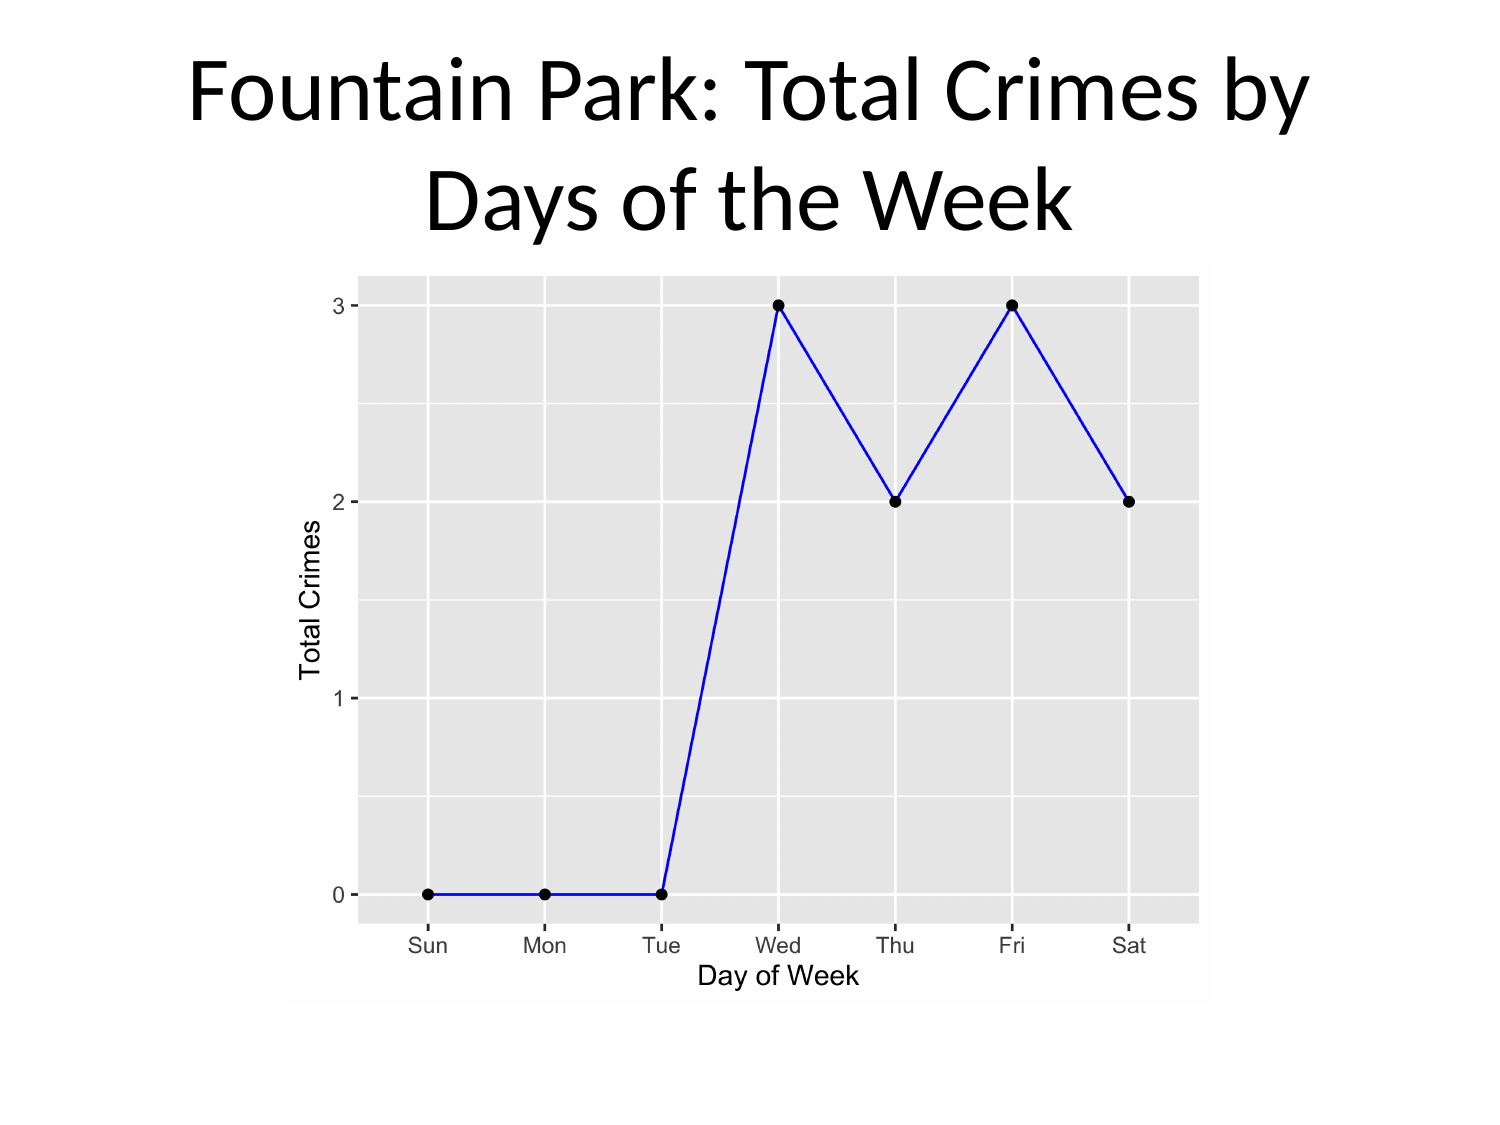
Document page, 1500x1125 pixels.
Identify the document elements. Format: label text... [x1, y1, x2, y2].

picture [285, 262, 1213, 1005]
title Fountain Park: Total Crimes by Days of the Week [75, 45, 1425, 233]
